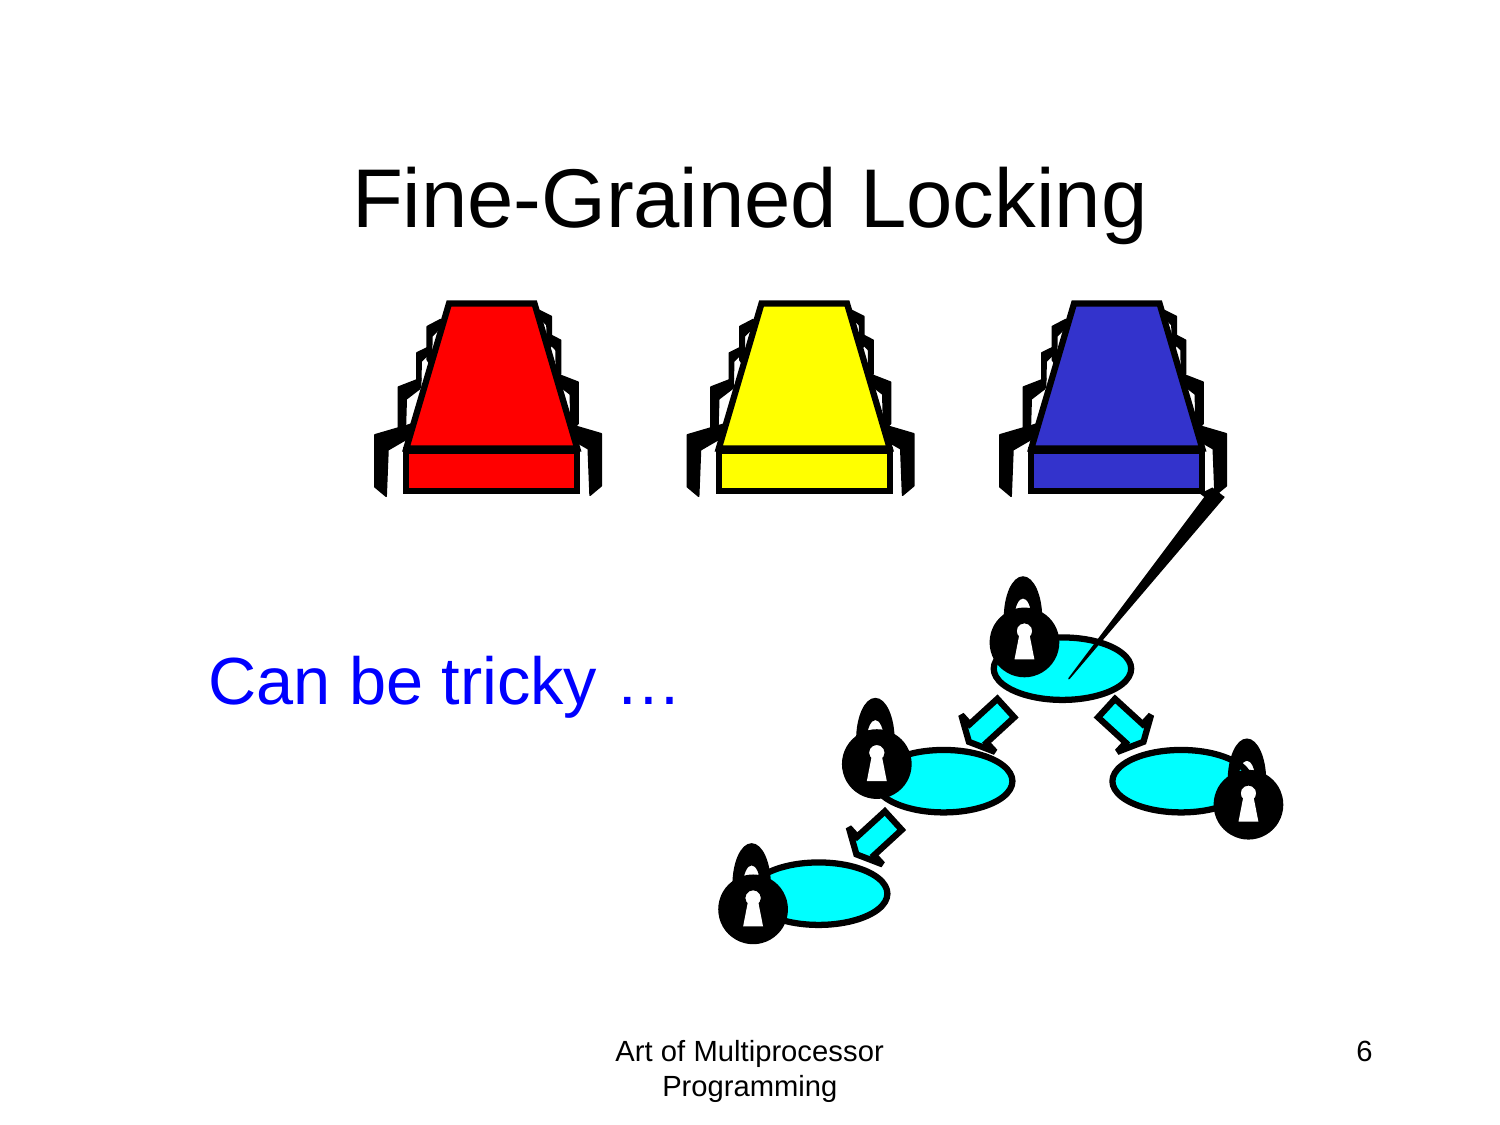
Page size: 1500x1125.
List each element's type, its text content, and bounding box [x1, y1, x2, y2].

text_box [999, 423, 1038, 497]
text_box [718, 303, 890, 449]
text_box [851, 310, 864, 350]
text_box [1031, 450, 1203, 492]
text_box [905, 749, 1013, 813]
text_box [1214, 739, 1283, 840]
text_box [739, 319, 754, 365]
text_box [842, 698, 912, 799]
text_box [1052, 319, 1066, 364]
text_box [718, 843, 788, 944]
text_box Art of Multiprocessor Programming [512, 1024, 988, 1100]
text_box [1023, 380, 1045, 436]
text_box [792, 862, 888, 925]
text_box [374, 303, 602, 497]
text_box 6 [1074, 1024, 1388, 1100]
text_box [687, 423, 725, 497]
text_box [870, 375, 891, 430]
text_box [1112, 749, 1209, 813]
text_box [990, 576, 1059, 677]
text_box [1003, 637, 1132, 700]
text_box [961, 698, 1015, 752]
text_box [1098, 698, 1152, 752]
text_box [718, 450, 890, 492]
title Fine-Grained Locking [112, 99, 1388, 288]
text_box [1198, 426, 1227, 492]
text_box [1041, 346, 1055, 388]
text_box Can be tricky … [193, 630, 699, 726]
text_box [729, 346, 742, 388]
text_box [1068, 487, 1225, 679]
text_box [864, 335, 874, 379]
text_box [848, 811, 902, 865]
text_box [1031, 303, 1203, 449]
text_box [1164, 310, 1177, 349]
text_box [136, 553, 1350, 1029]
text_box [710, 380, 733, 436]
text_box [1183, 375, 1204, 430]
text_box [1177, 335, 1186, 379]
text_box [885, 426, 914, 496]
